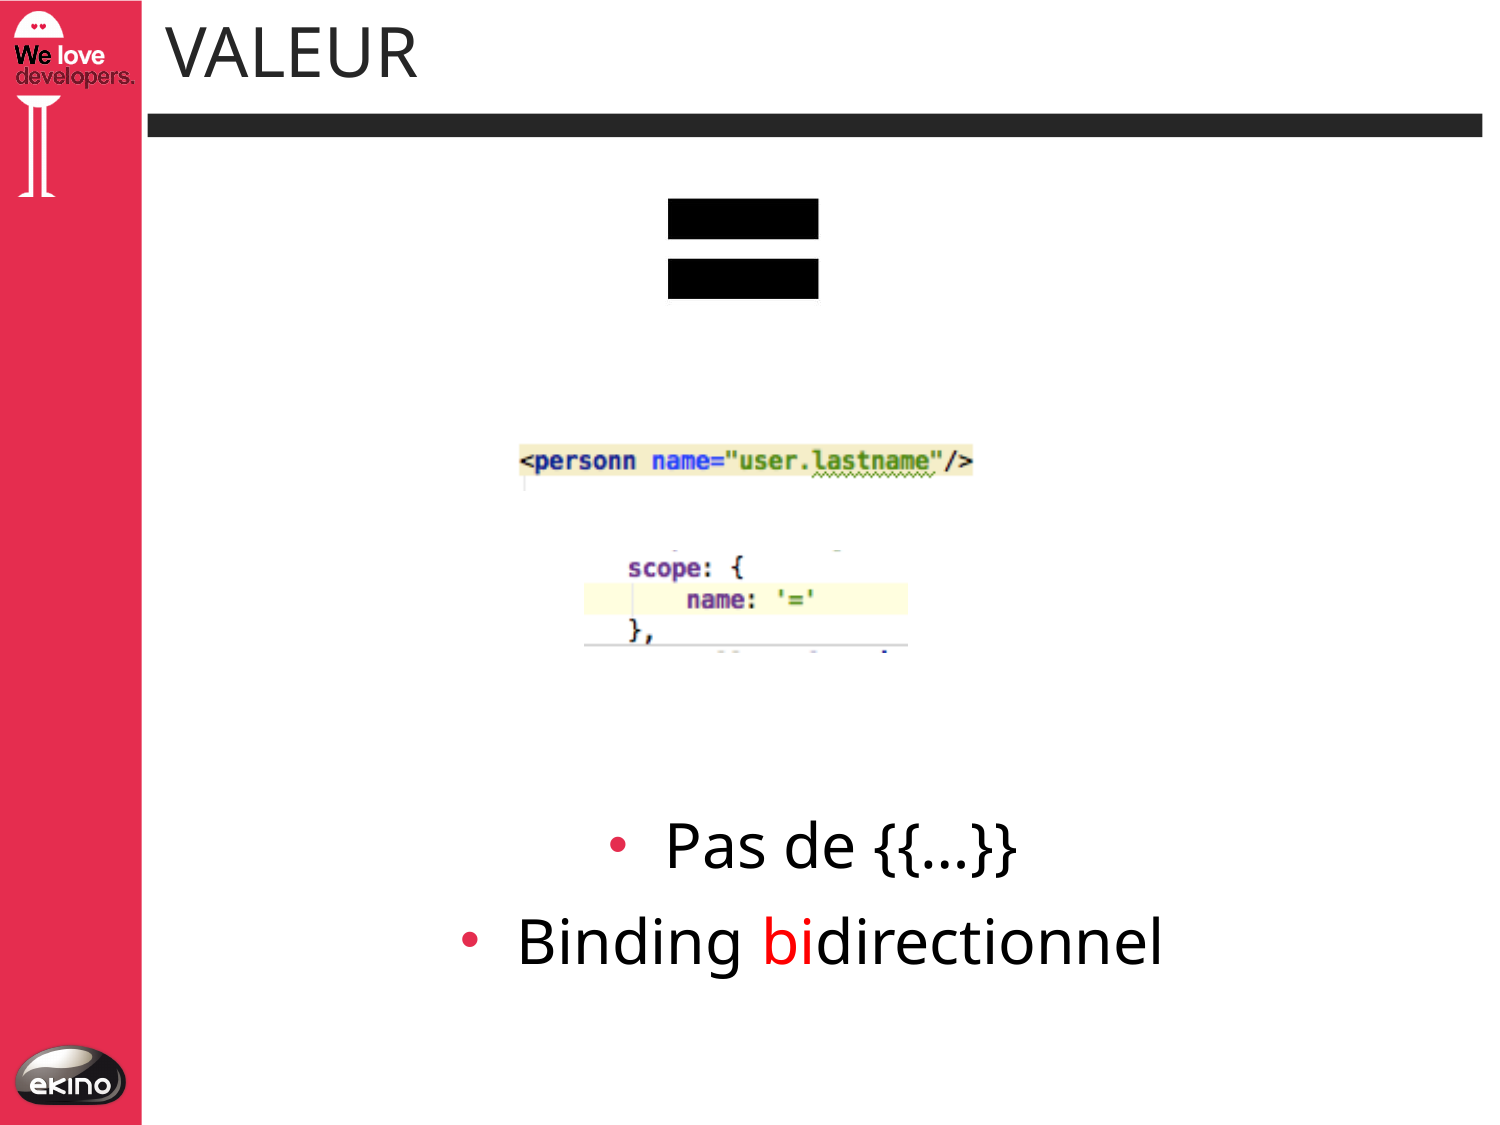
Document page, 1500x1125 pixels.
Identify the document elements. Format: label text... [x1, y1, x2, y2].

list Pas de {{…}} Binding bidirectionnel [147, 798, 1479, 1000]
picture [643, 148, 844, 349]
picture [584, 550, 908, 654]
picture [501, 432, 988, 492]
title valeur [151, 0, 1483, 99]
picture [6, 1, 136, 197]
picture [11, 1041, 130, 1109]
